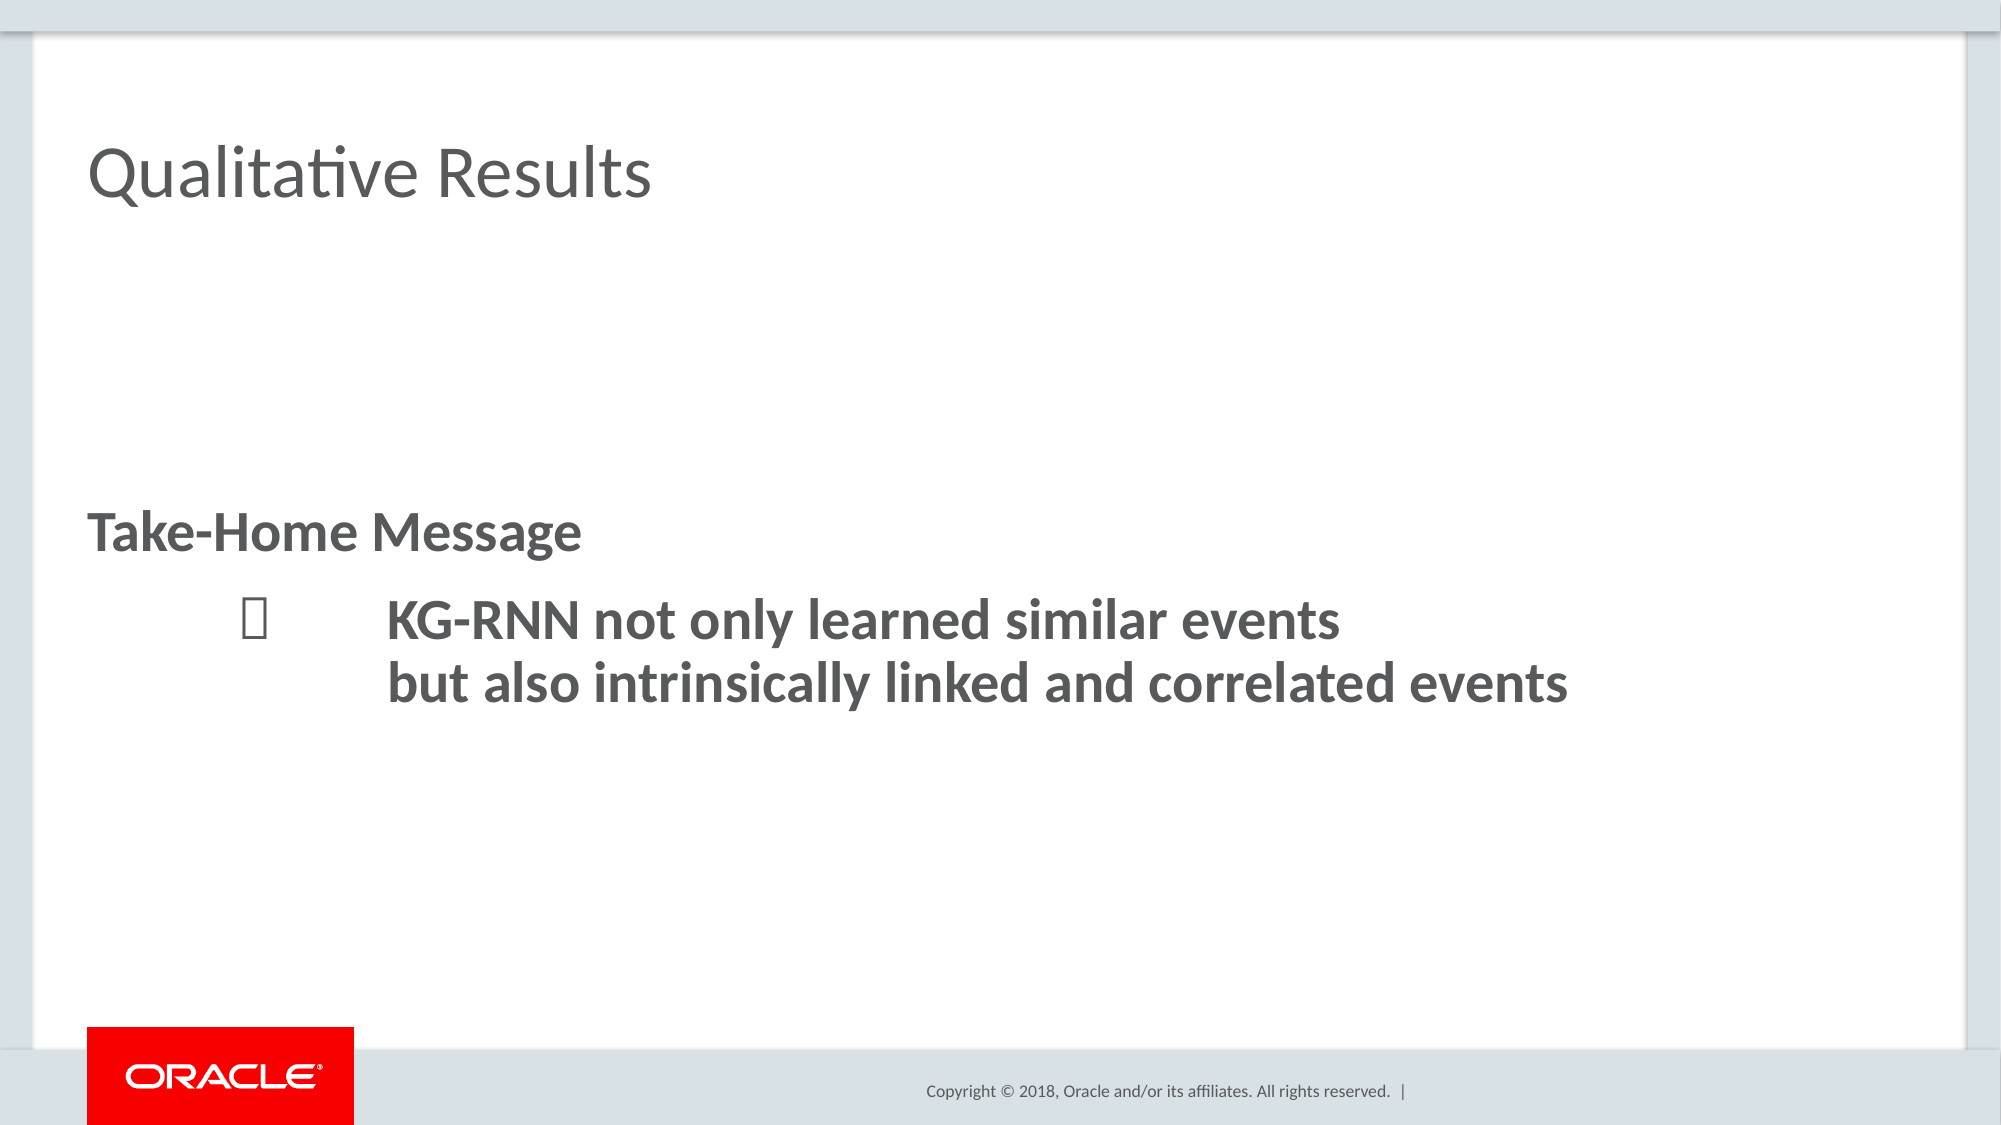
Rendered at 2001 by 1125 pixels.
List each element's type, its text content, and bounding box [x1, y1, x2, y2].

list Take-Home Message  KG-RNN not only learned similar events but also intrinsically linked and correlated events [87, 227, 1913, 990]
picture [87, 1027, 354, 1125]
title Qualitative Results [87, 66, 1913, 213]
